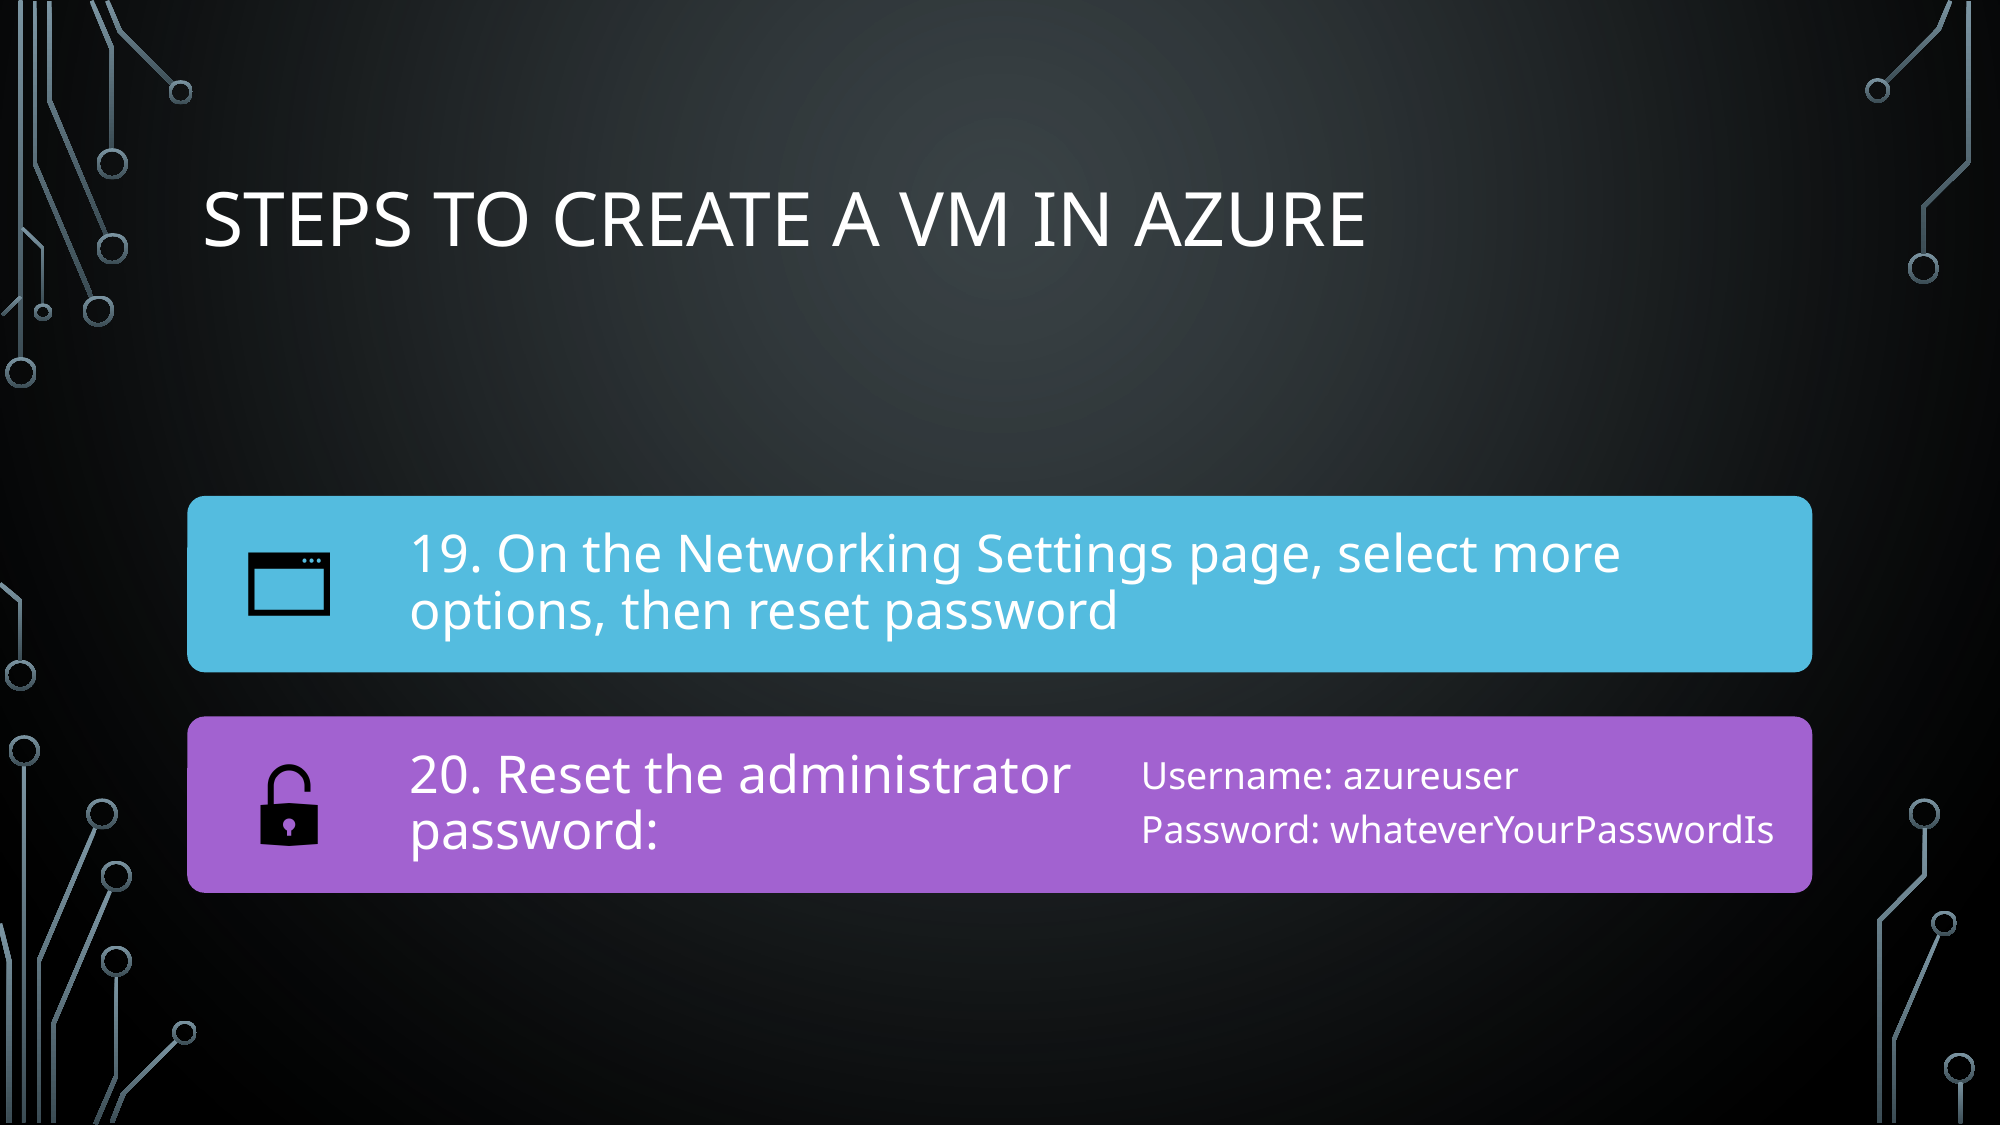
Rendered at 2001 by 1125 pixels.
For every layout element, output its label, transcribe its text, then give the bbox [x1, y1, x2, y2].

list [186, 400, 1813, 989]
title Steps to create a VM in Azure [187, 101, 1813, 344]
